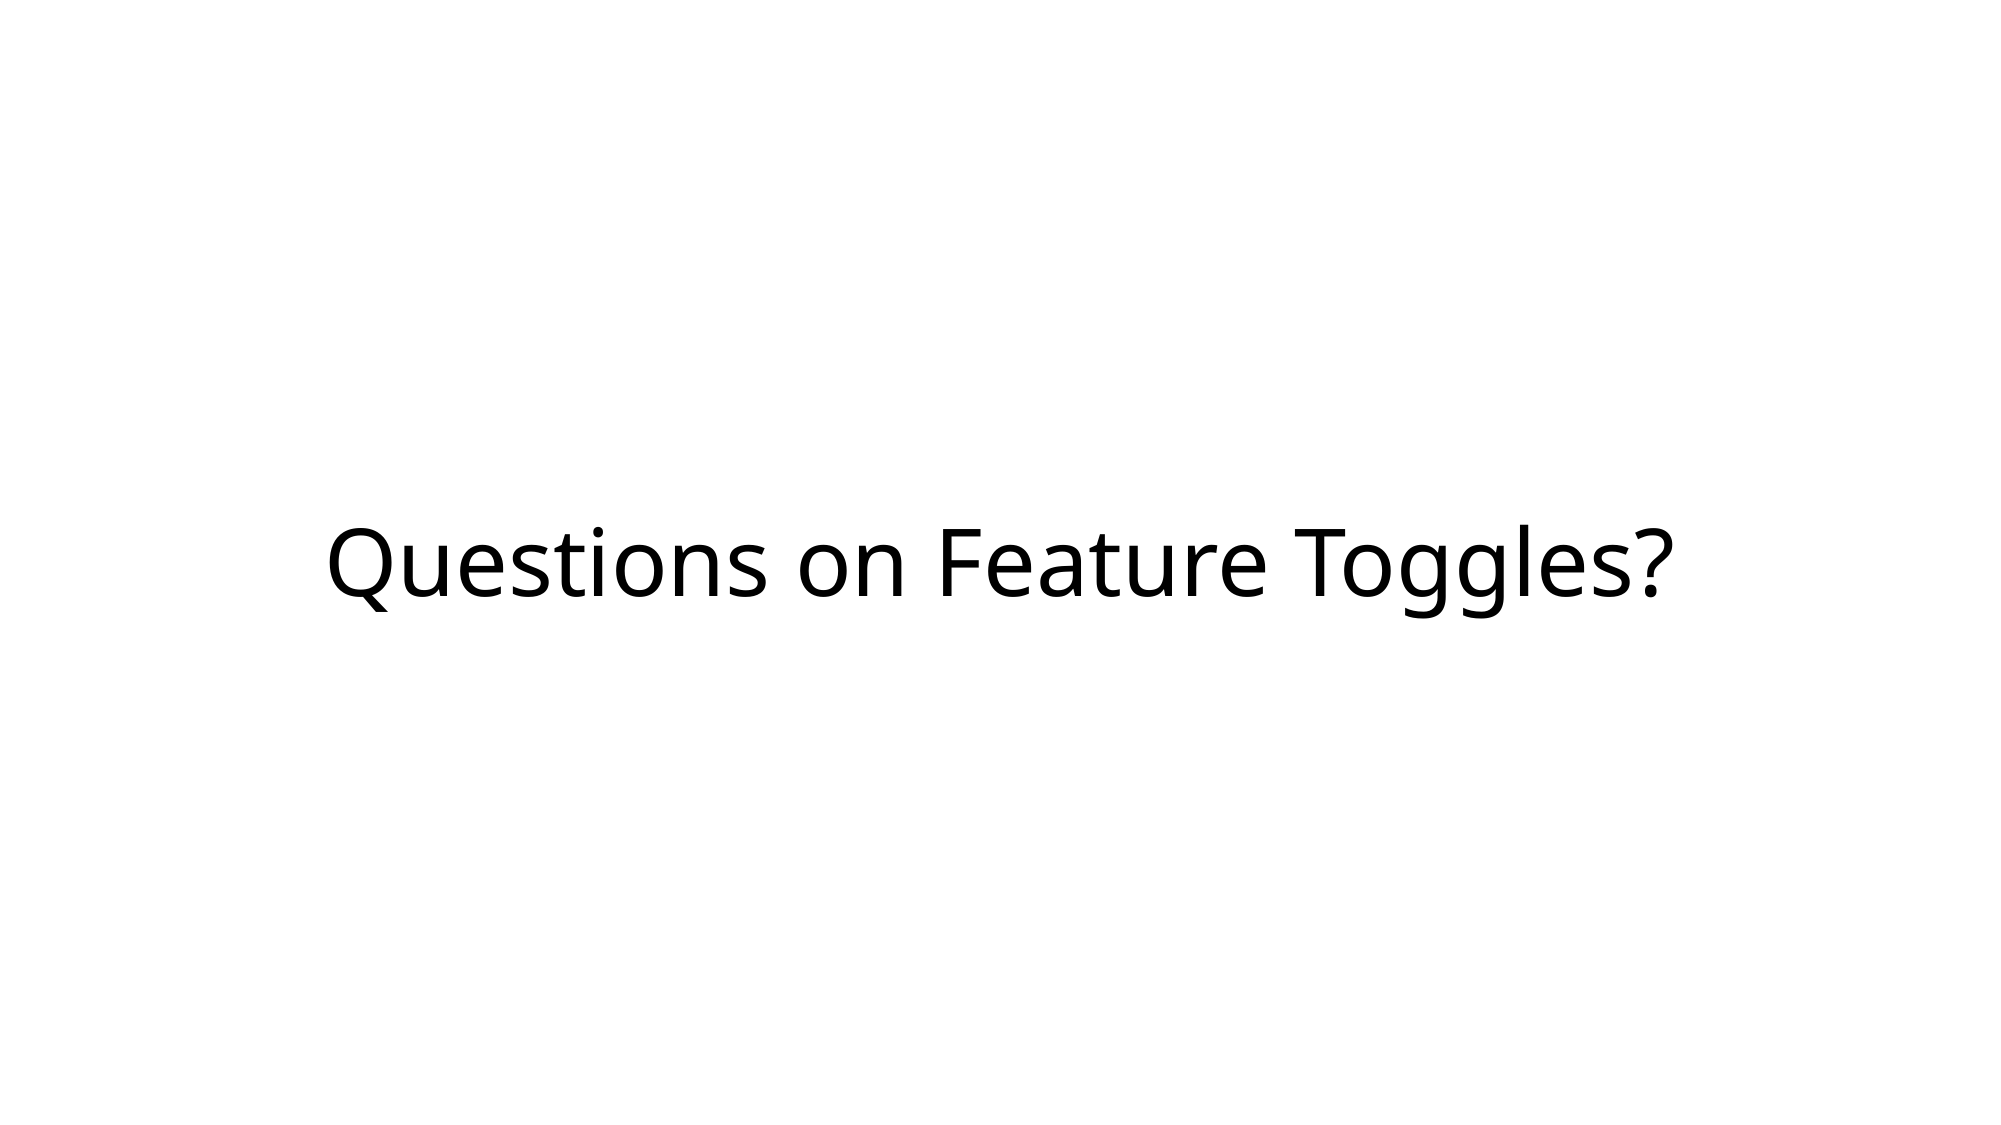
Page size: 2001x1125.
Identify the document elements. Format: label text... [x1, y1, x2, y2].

title Questions on Feature Toggles? [137, 59, 1863, 1073]
